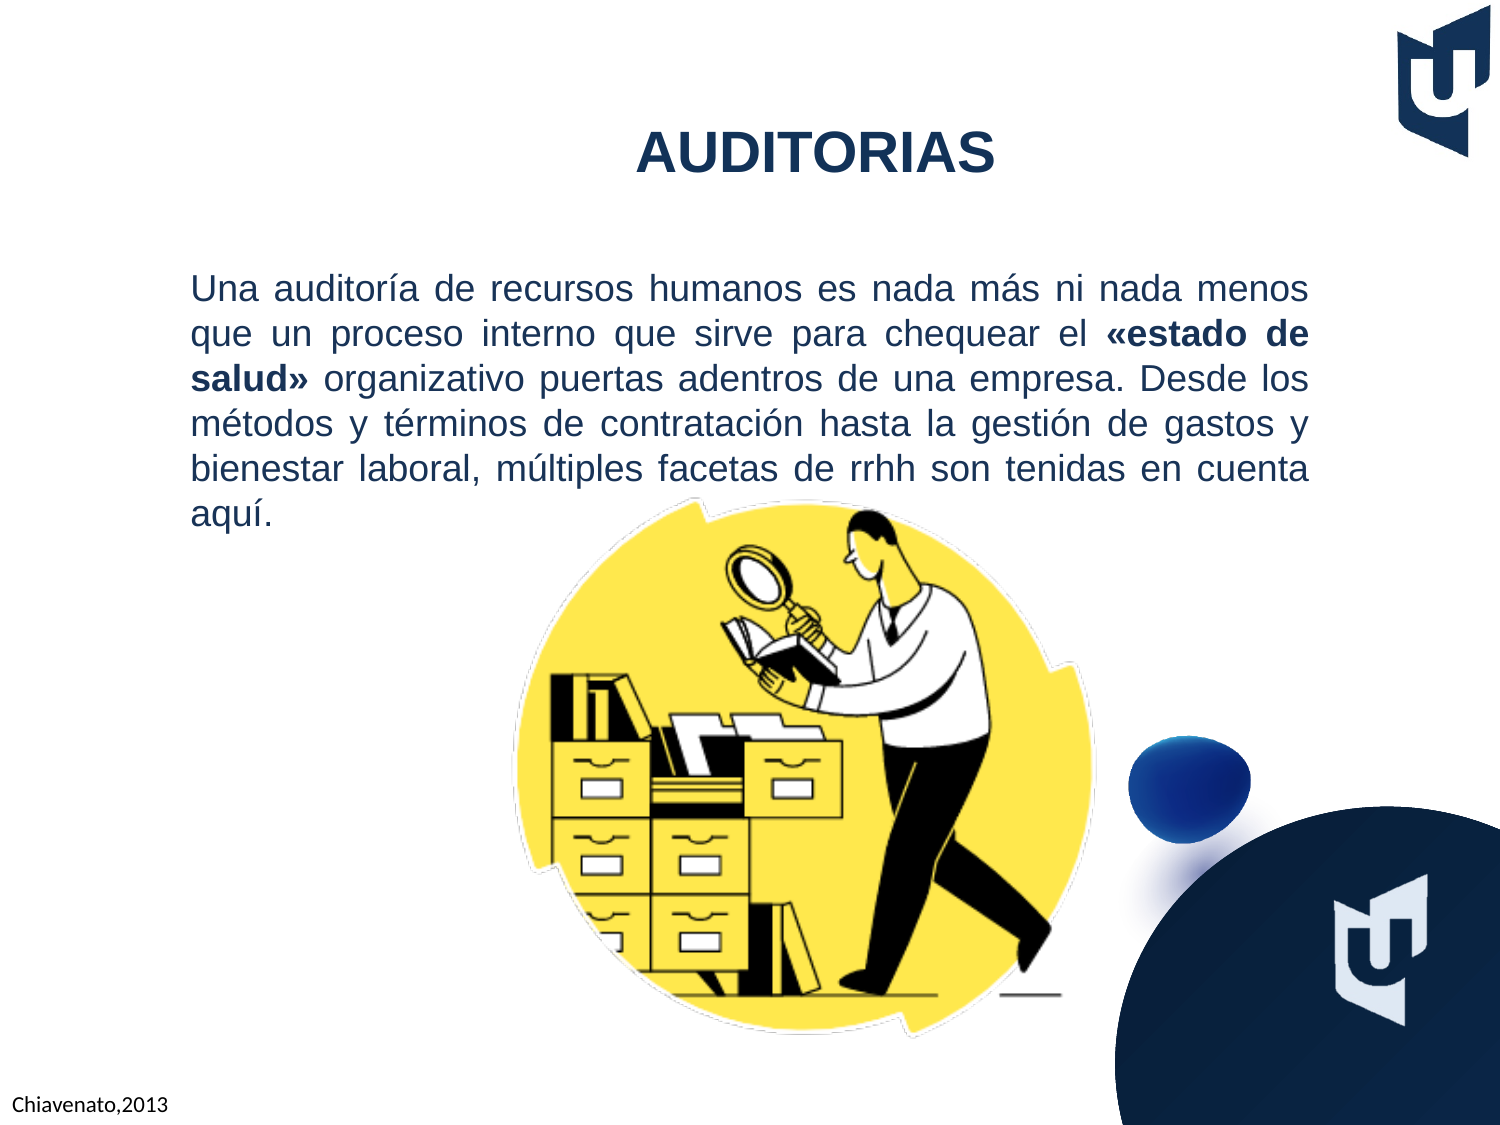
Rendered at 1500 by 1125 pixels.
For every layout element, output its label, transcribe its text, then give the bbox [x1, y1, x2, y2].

picture [1324, 868, 1438, 1031]
text_box Chiavenato,2013 [0, 1082, 301, 1125]
text_box [1113, 804, 1500, 1125]
text_box AUDITORIAS [436, 106, 1196, 192]
picture [462, 491, 1296, 1047]
picture [1386, 0, 1500, 162]
text_box Una auditoría de recursos humanos es nada más ni nada menos que un proceso interno que sirve para chequear el «estado de salud» organizativo puertas adentros de una empresa. Desde los métodos y términos de contratación hasta la gestión de gastos y bienestar laboral, múltiples facetas de rrhh son tenidas en cuenta aquí. [175, 256, 1325, 542]
